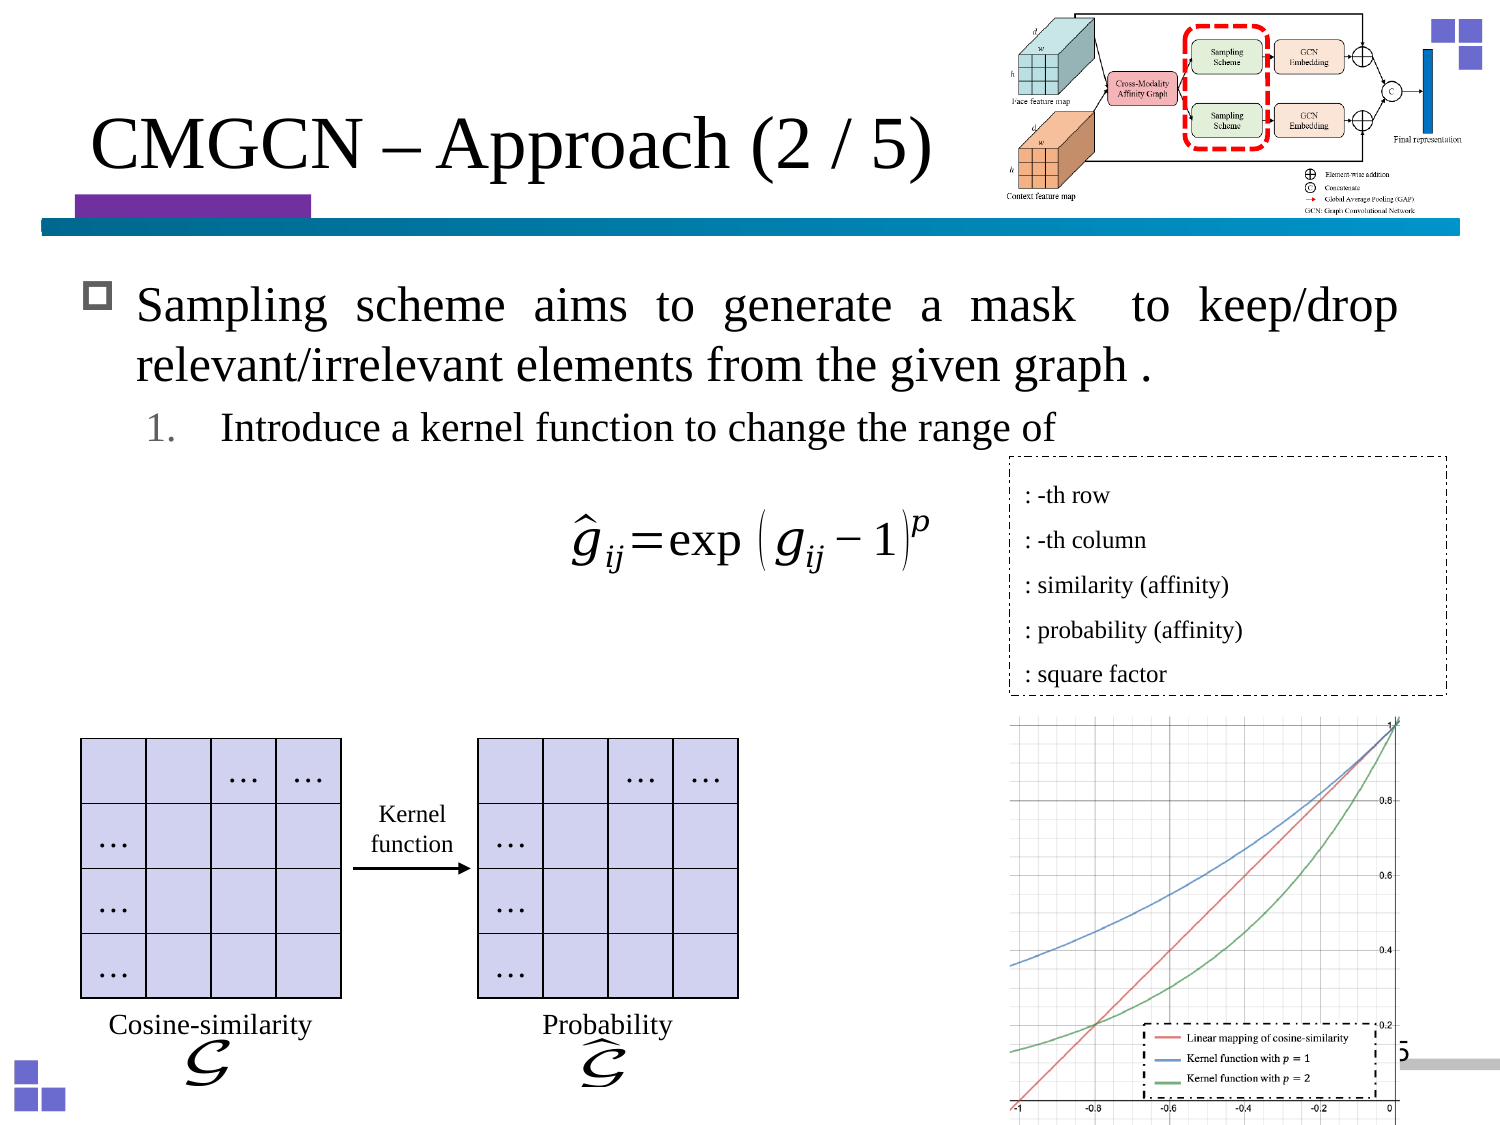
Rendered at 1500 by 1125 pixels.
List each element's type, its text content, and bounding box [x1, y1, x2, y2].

title CMGCN – Approach (2 / 5) [75, 45, 1425, 233]
slide_number 25 [1400, 1024, 1425, 1103]
picture [986, 13, 1473, 219]
text_box Kernel function [343, 790, 482, 865]
picture [1009, 716, 1400, 1125]
text_box Cosine-similarity [80, 998, 341, 1048]
text_box Probability [477, 998, 738, 1048]
